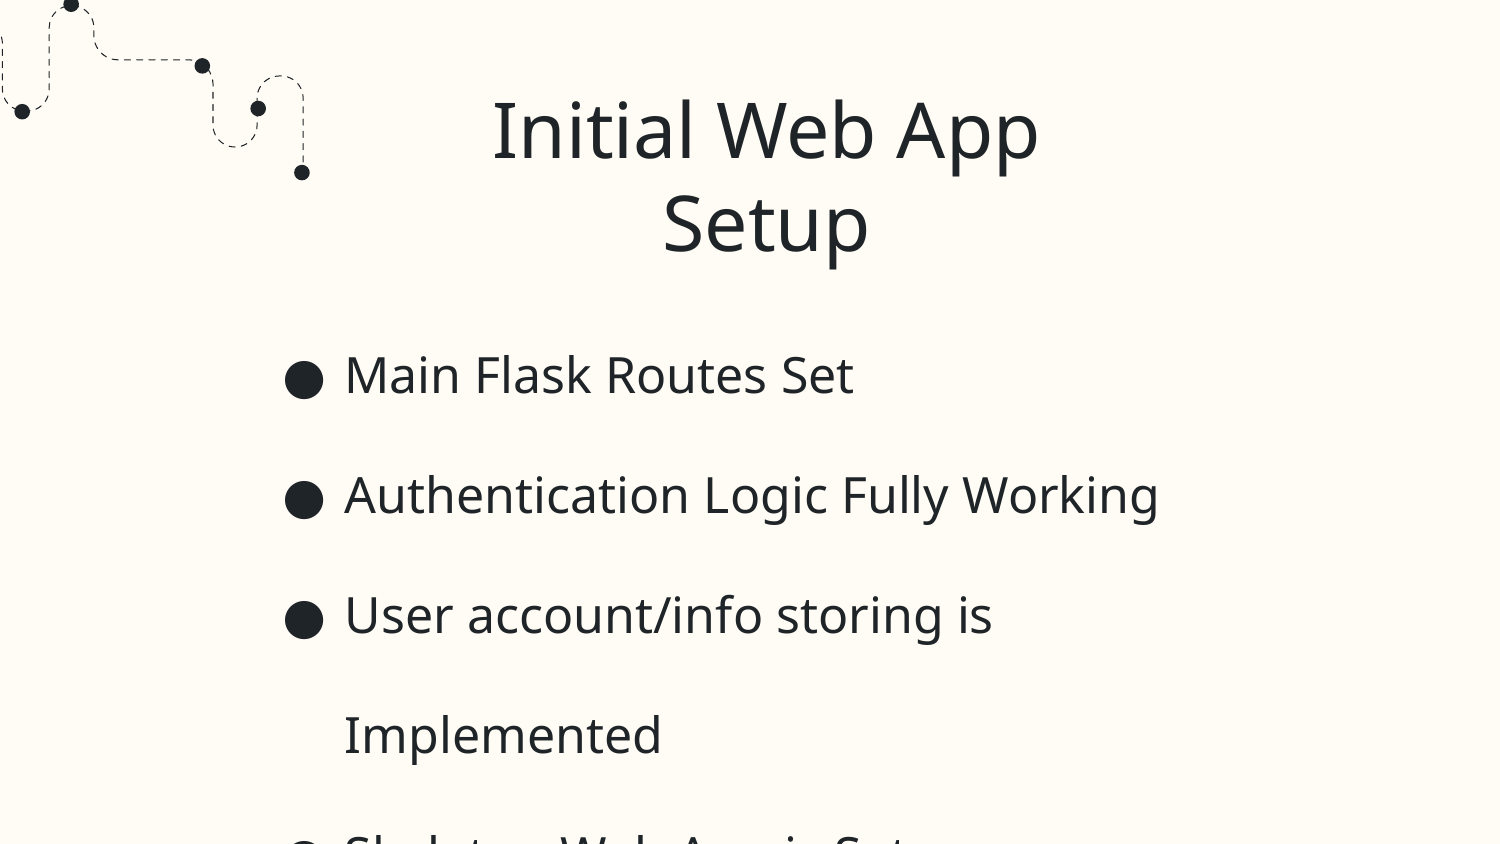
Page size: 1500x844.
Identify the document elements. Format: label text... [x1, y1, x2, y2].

text_box Main Flask Routes Set Authentication Logic Fully Working User account/info storing is Implemented Skeleton Web App is Setup [254, 268, 1246, 702]
title Initial Web App Setup [405, 66, 1129, 213]
